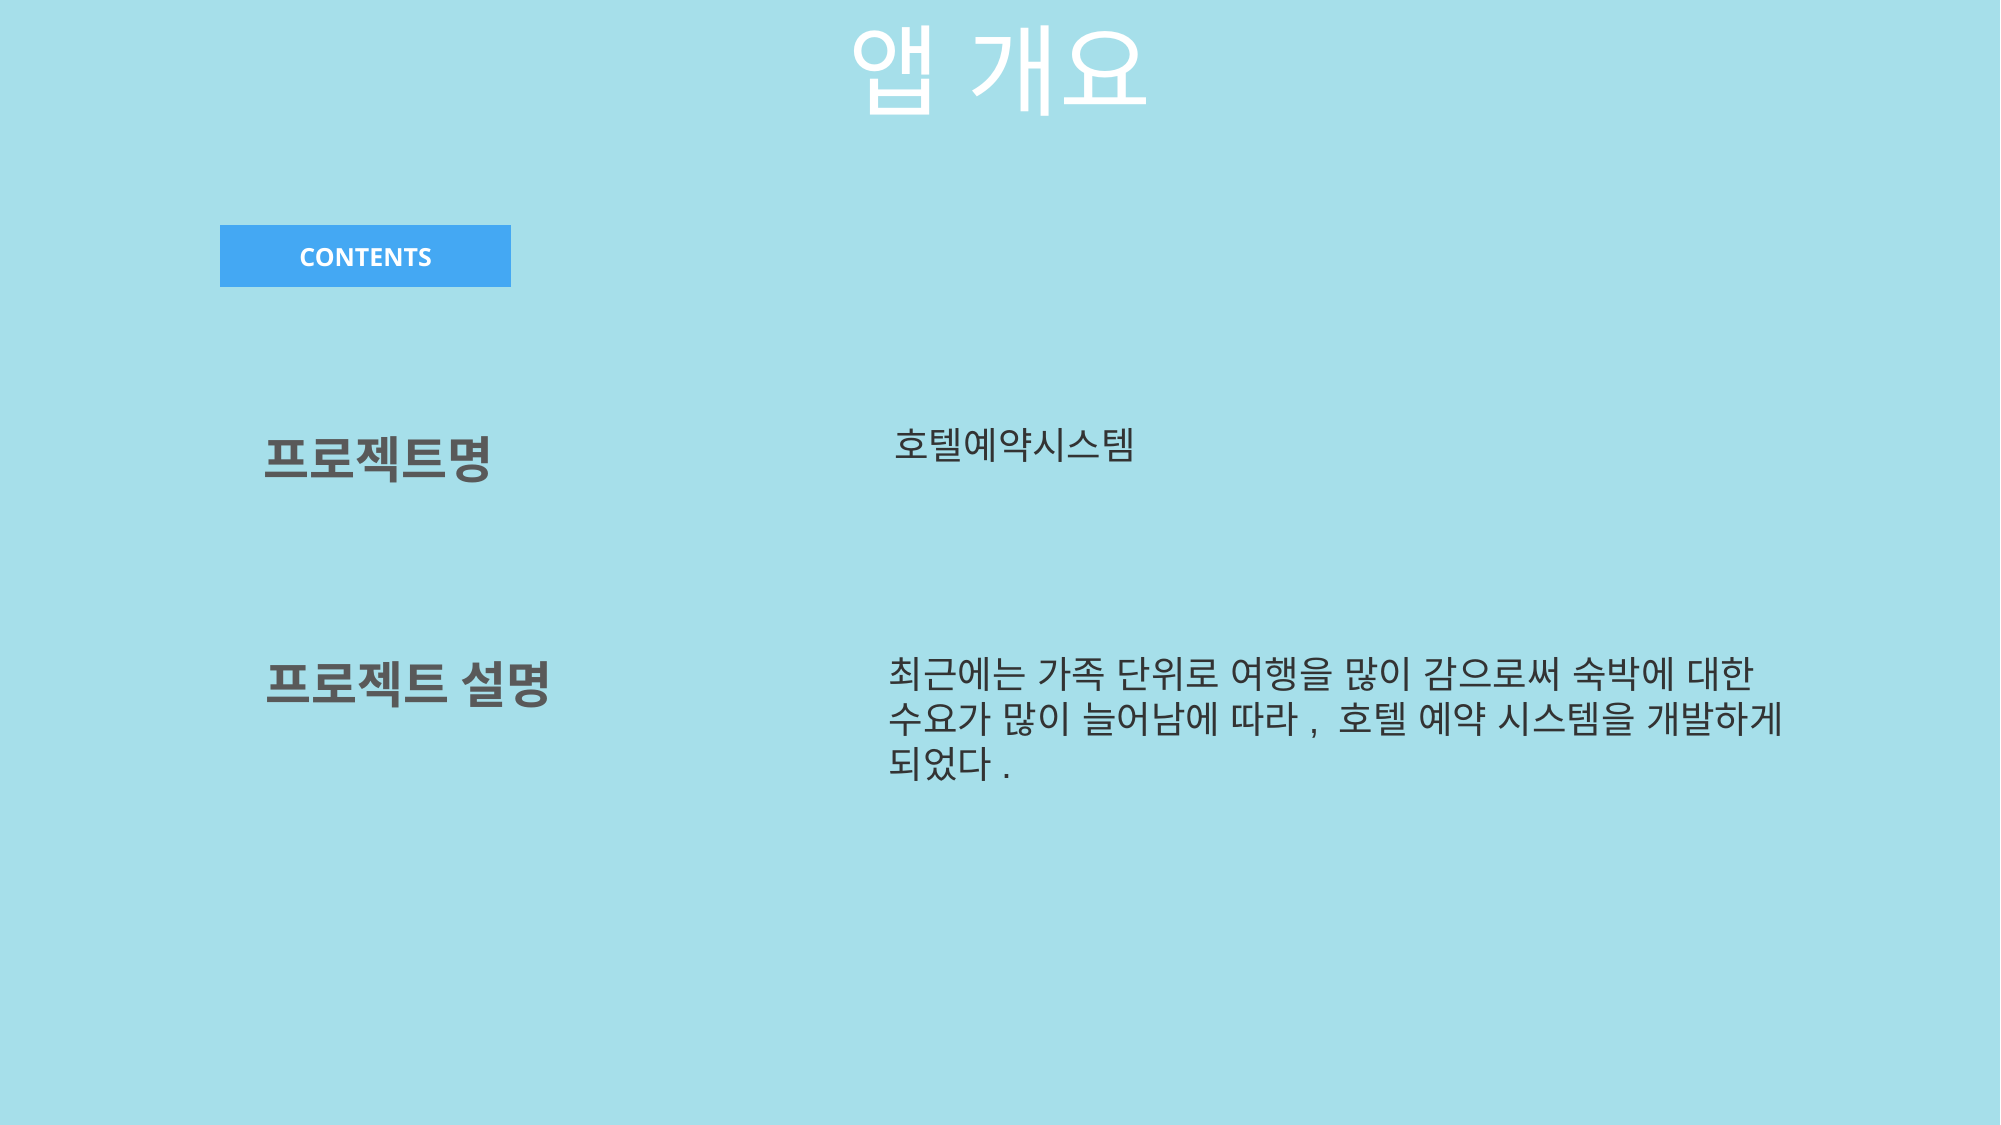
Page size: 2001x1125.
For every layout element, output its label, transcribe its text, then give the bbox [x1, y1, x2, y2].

text_box 최근에는 가족 단위로 여행을 많이 감으로써 숙박에 대한 수요가 많이 늘어남에 따라, 호텔 예약 시스템을 개발하게 되었다. [874, 643, 1825, 845]
text_box 호텔예약시스템 [879, 415, 1193, 474]
text_box CONTENTS [220, 224, 512, 288]
text_box 프로젝트 설명 [188, 615, 579, 721]
text_box 프로젝트명 [224, 391, 520, 496]
text_box 앱 개요 [0, 1, 2000, 137]
